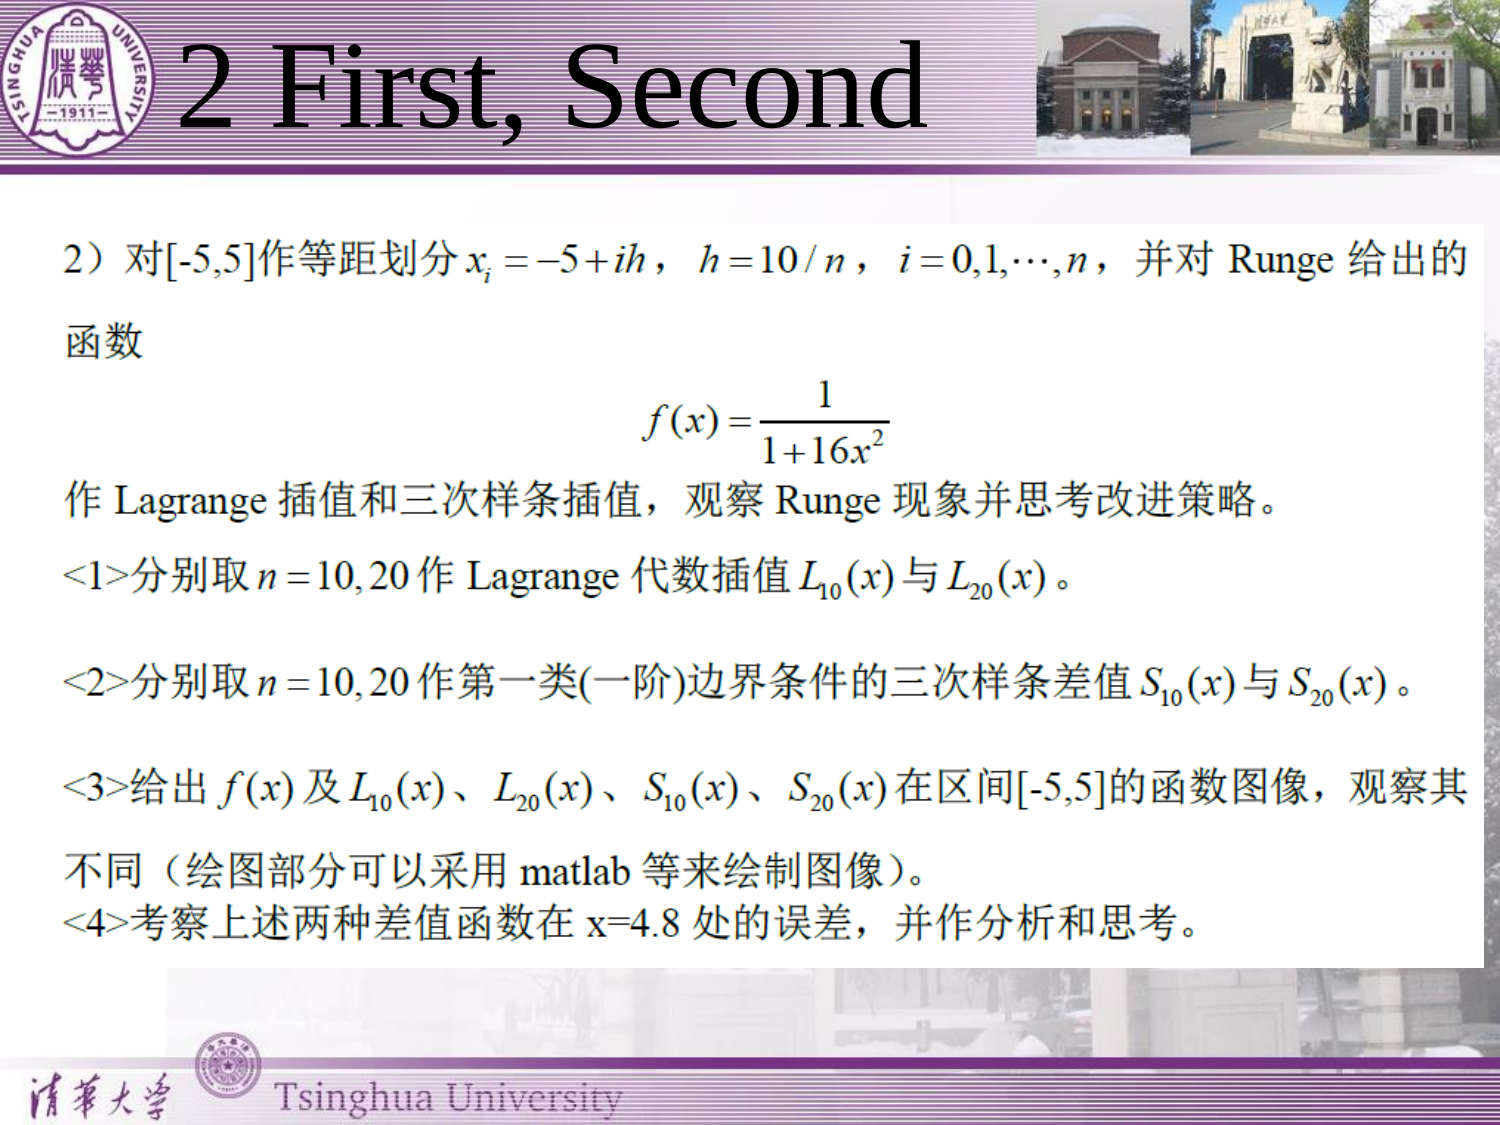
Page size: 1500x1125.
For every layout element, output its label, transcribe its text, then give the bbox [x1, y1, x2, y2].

picture [0, 0, 1500, 1125]
title 2 First, Second [173, 2, 1353, 92]
